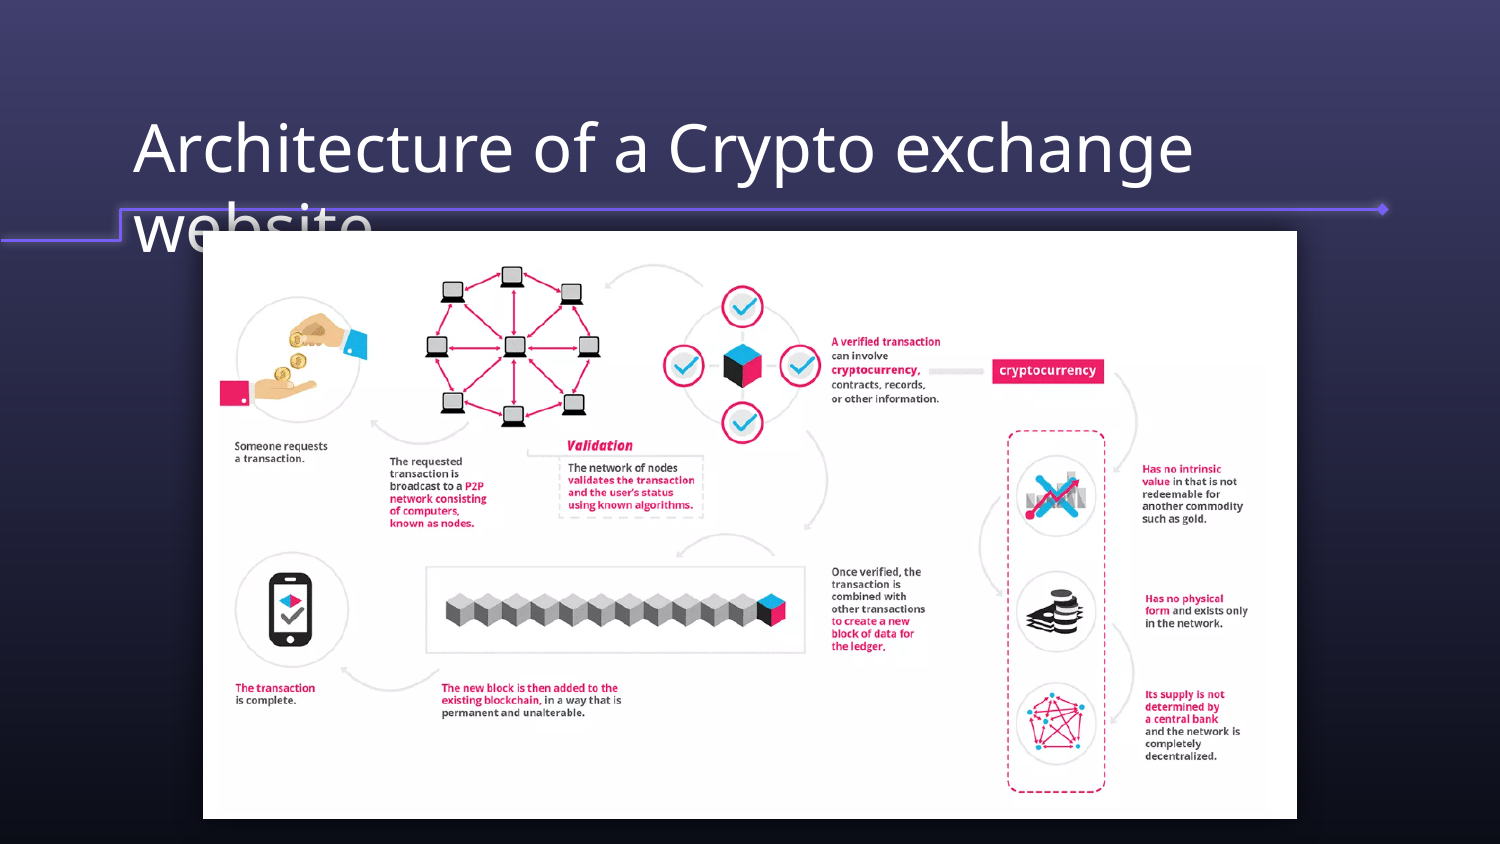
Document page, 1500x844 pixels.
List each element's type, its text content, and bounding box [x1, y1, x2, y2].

picture [202, 230, 1298, 820]
title Architecture of a Crypto exchange website [118, 90, 1382, 185]
